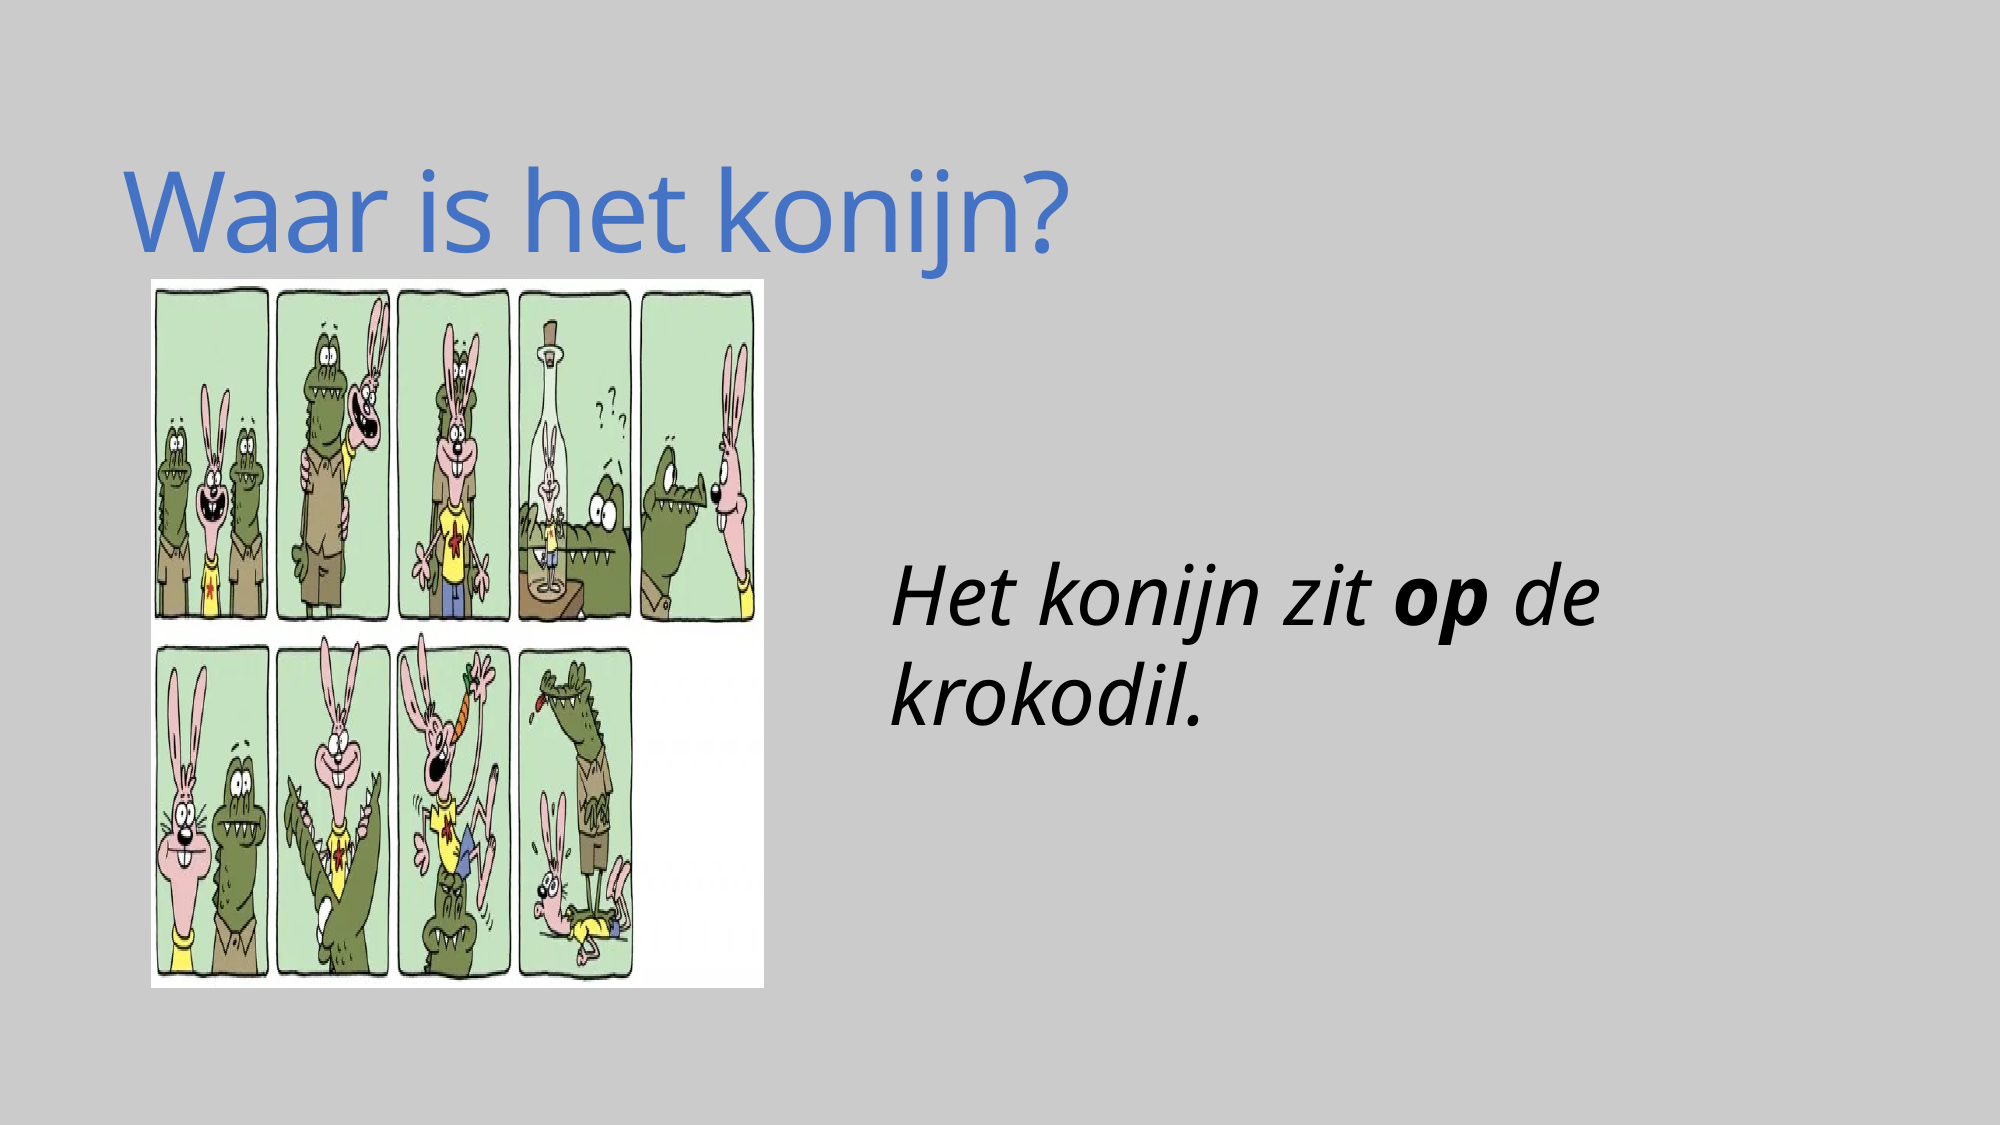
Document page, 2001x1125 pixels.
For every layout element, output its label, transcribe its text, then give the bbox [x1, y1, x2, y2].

text_box Het konijn zit op de krokodil. [875, 534, 1946, 750]
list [150, 279, 764, 988]
title Waar is het konijn? [107, 81, 1875, 354]
